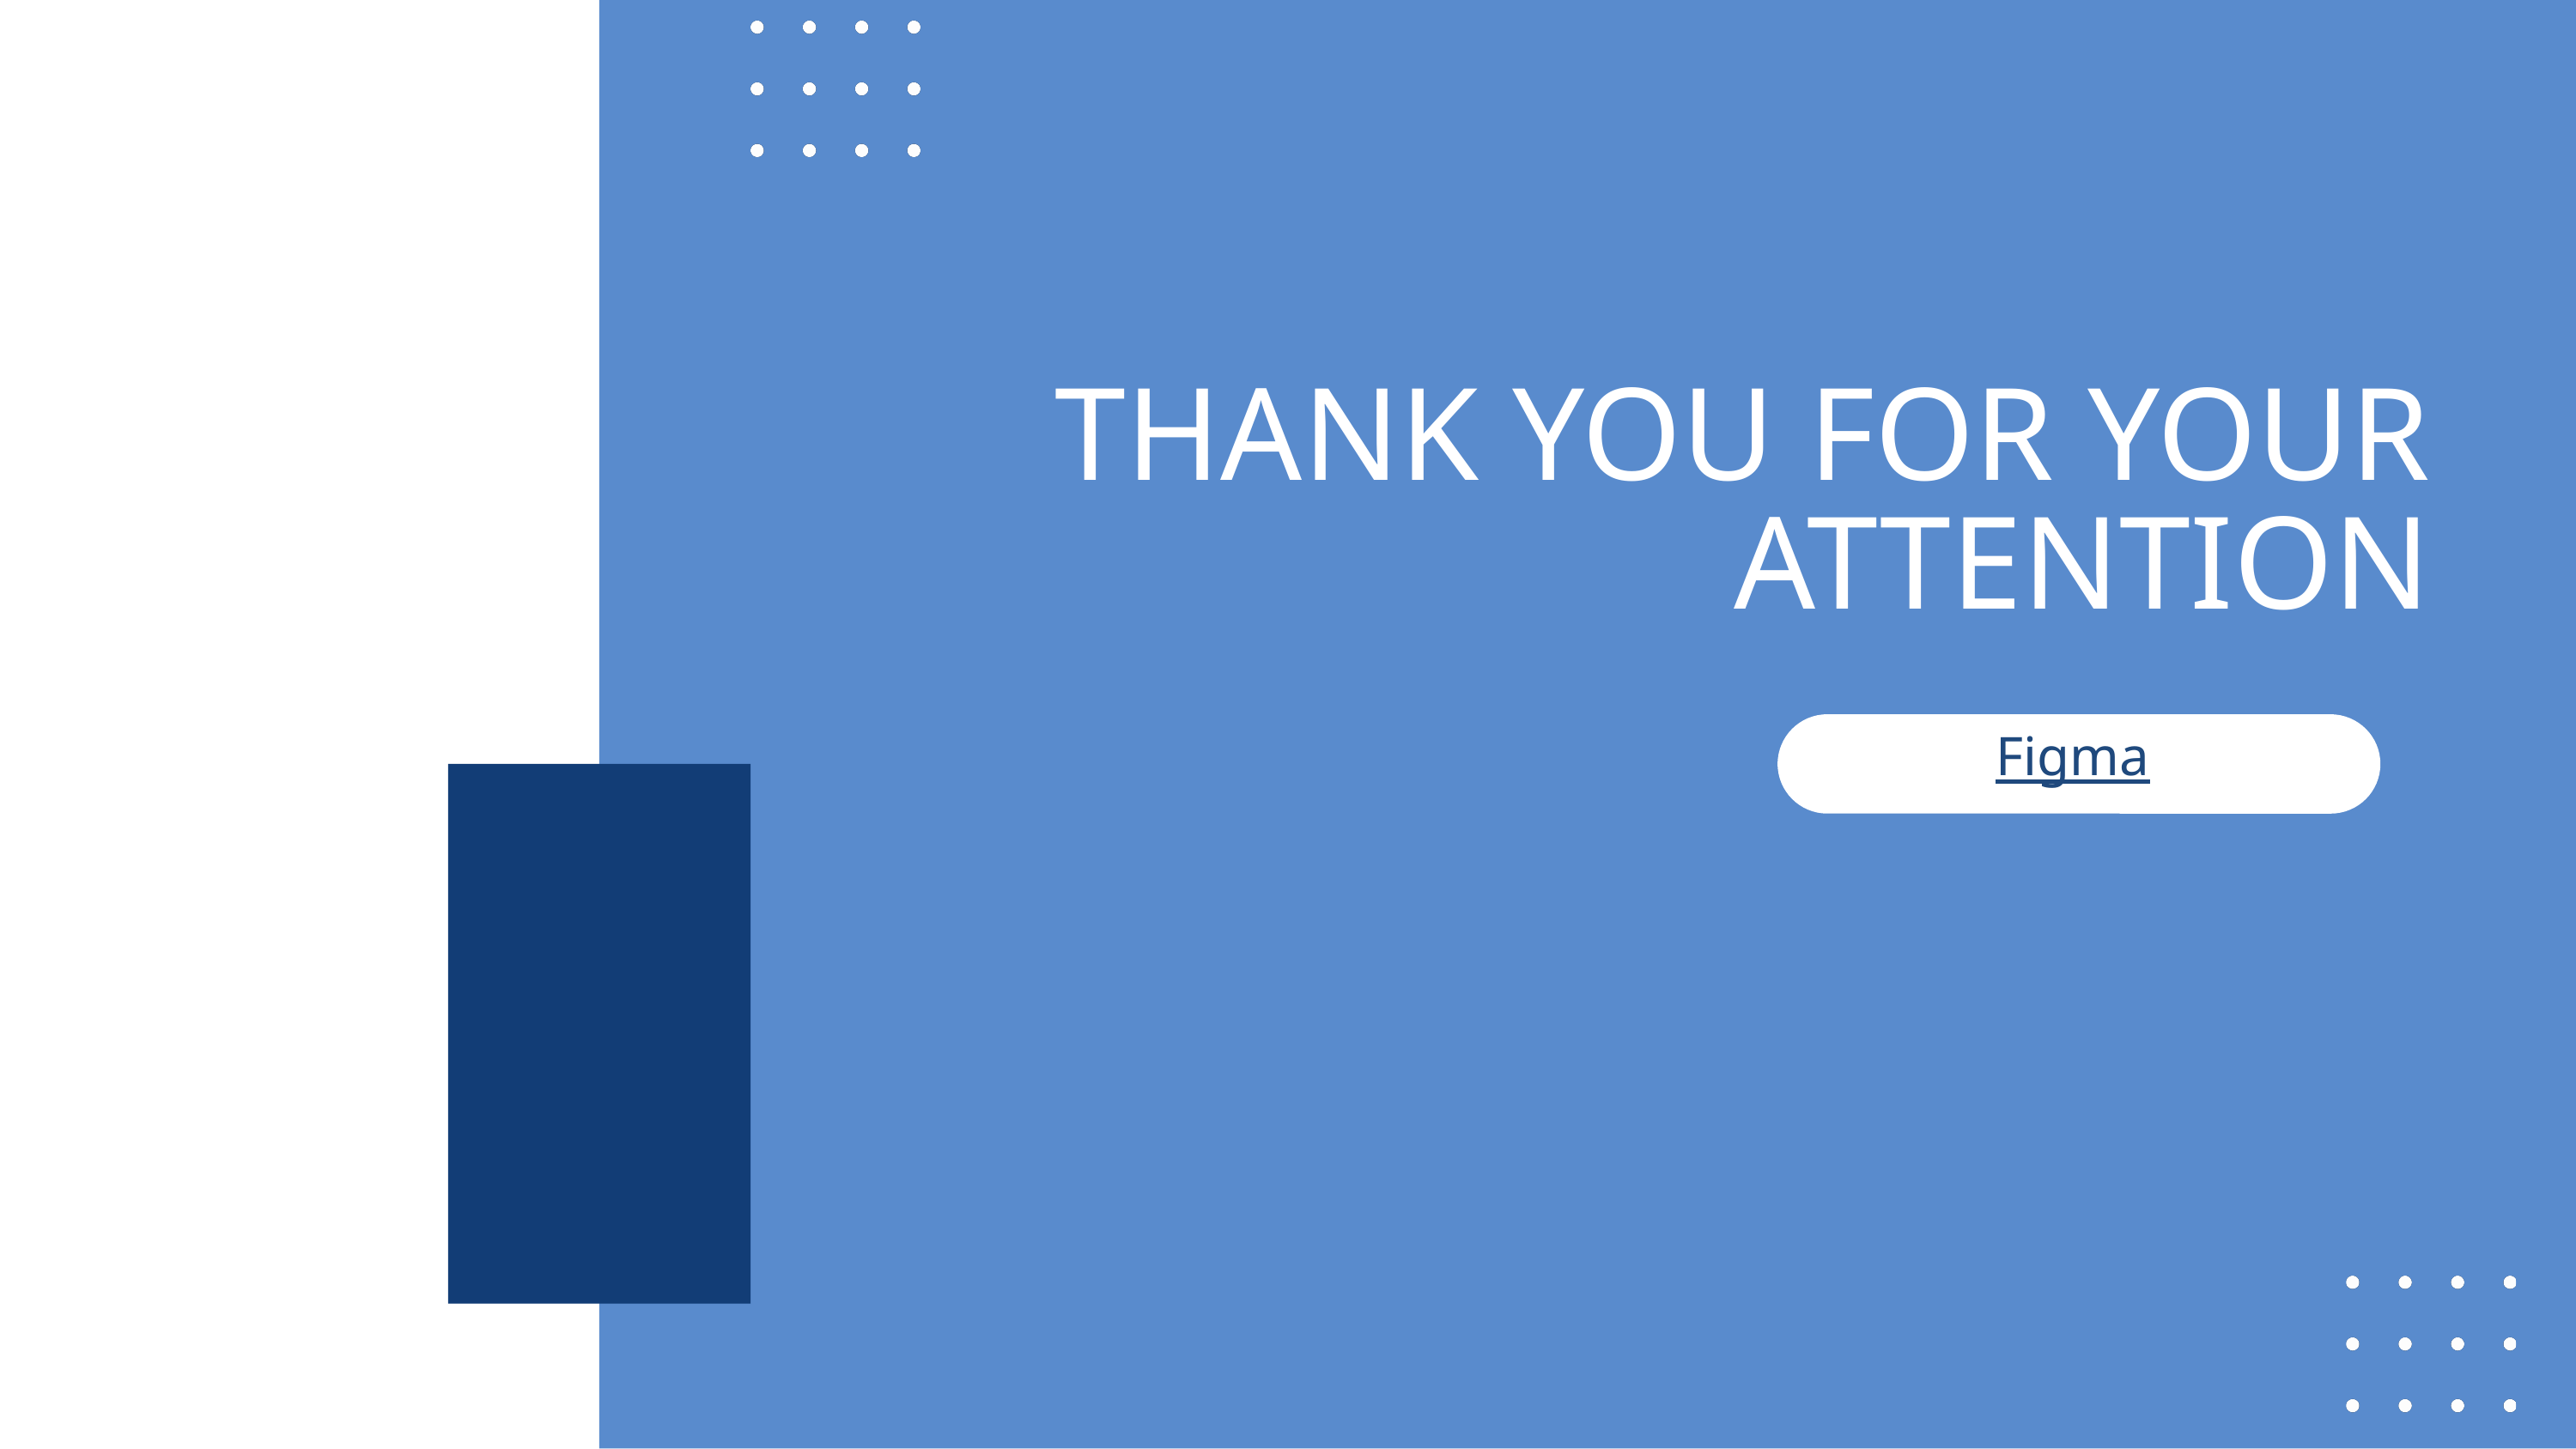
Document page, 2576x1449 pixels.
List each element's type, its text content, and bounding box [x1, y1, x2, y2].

text_box THANK YOU FOR YOUR ATTENTION [897, 376, 2432, 635]
text_box [447, 763, 751, 1304]
text_box [598, 0, 2576, 1449]
text_box [750, 0, 920, 157]
text_box [2346, 1276, 2517, 1449]
text_box Figma [1837, 750, 2309, 796]
